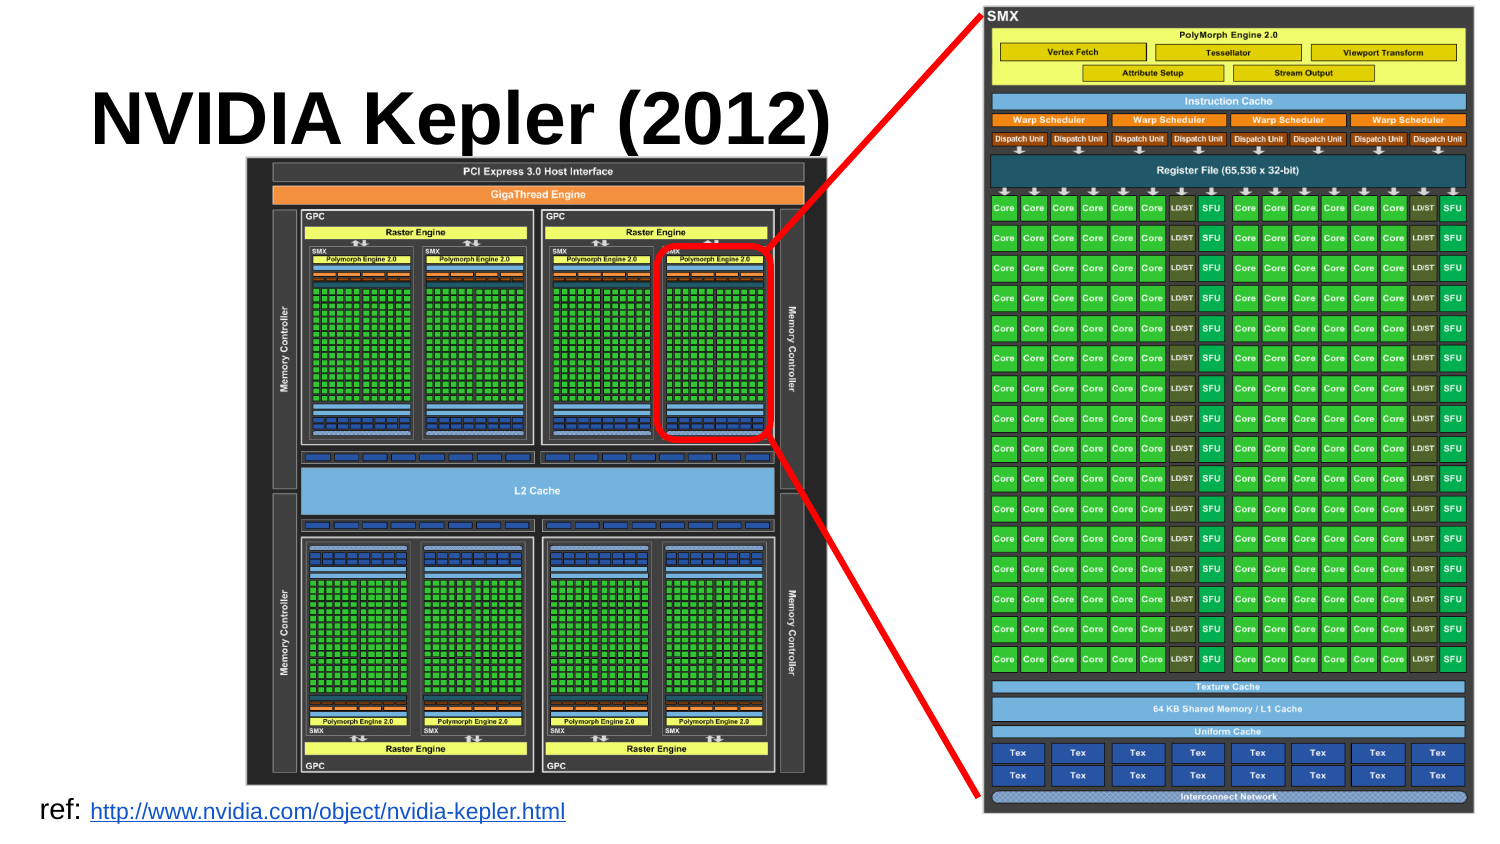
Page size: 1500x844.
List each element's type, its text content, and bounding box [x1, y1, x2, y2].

picture [982, 5, 1475, 814]
text_box ref: http://www.nvidia.com/object/nvidia-kepler.html [24, 775, 657, 827]
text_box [767, 432, 979, 798]
title NVIDIA Kepler (2012) [75, 33, 760, 175]
picture [244, 156, 828, 787]
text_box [765, 14, 982, 252]
